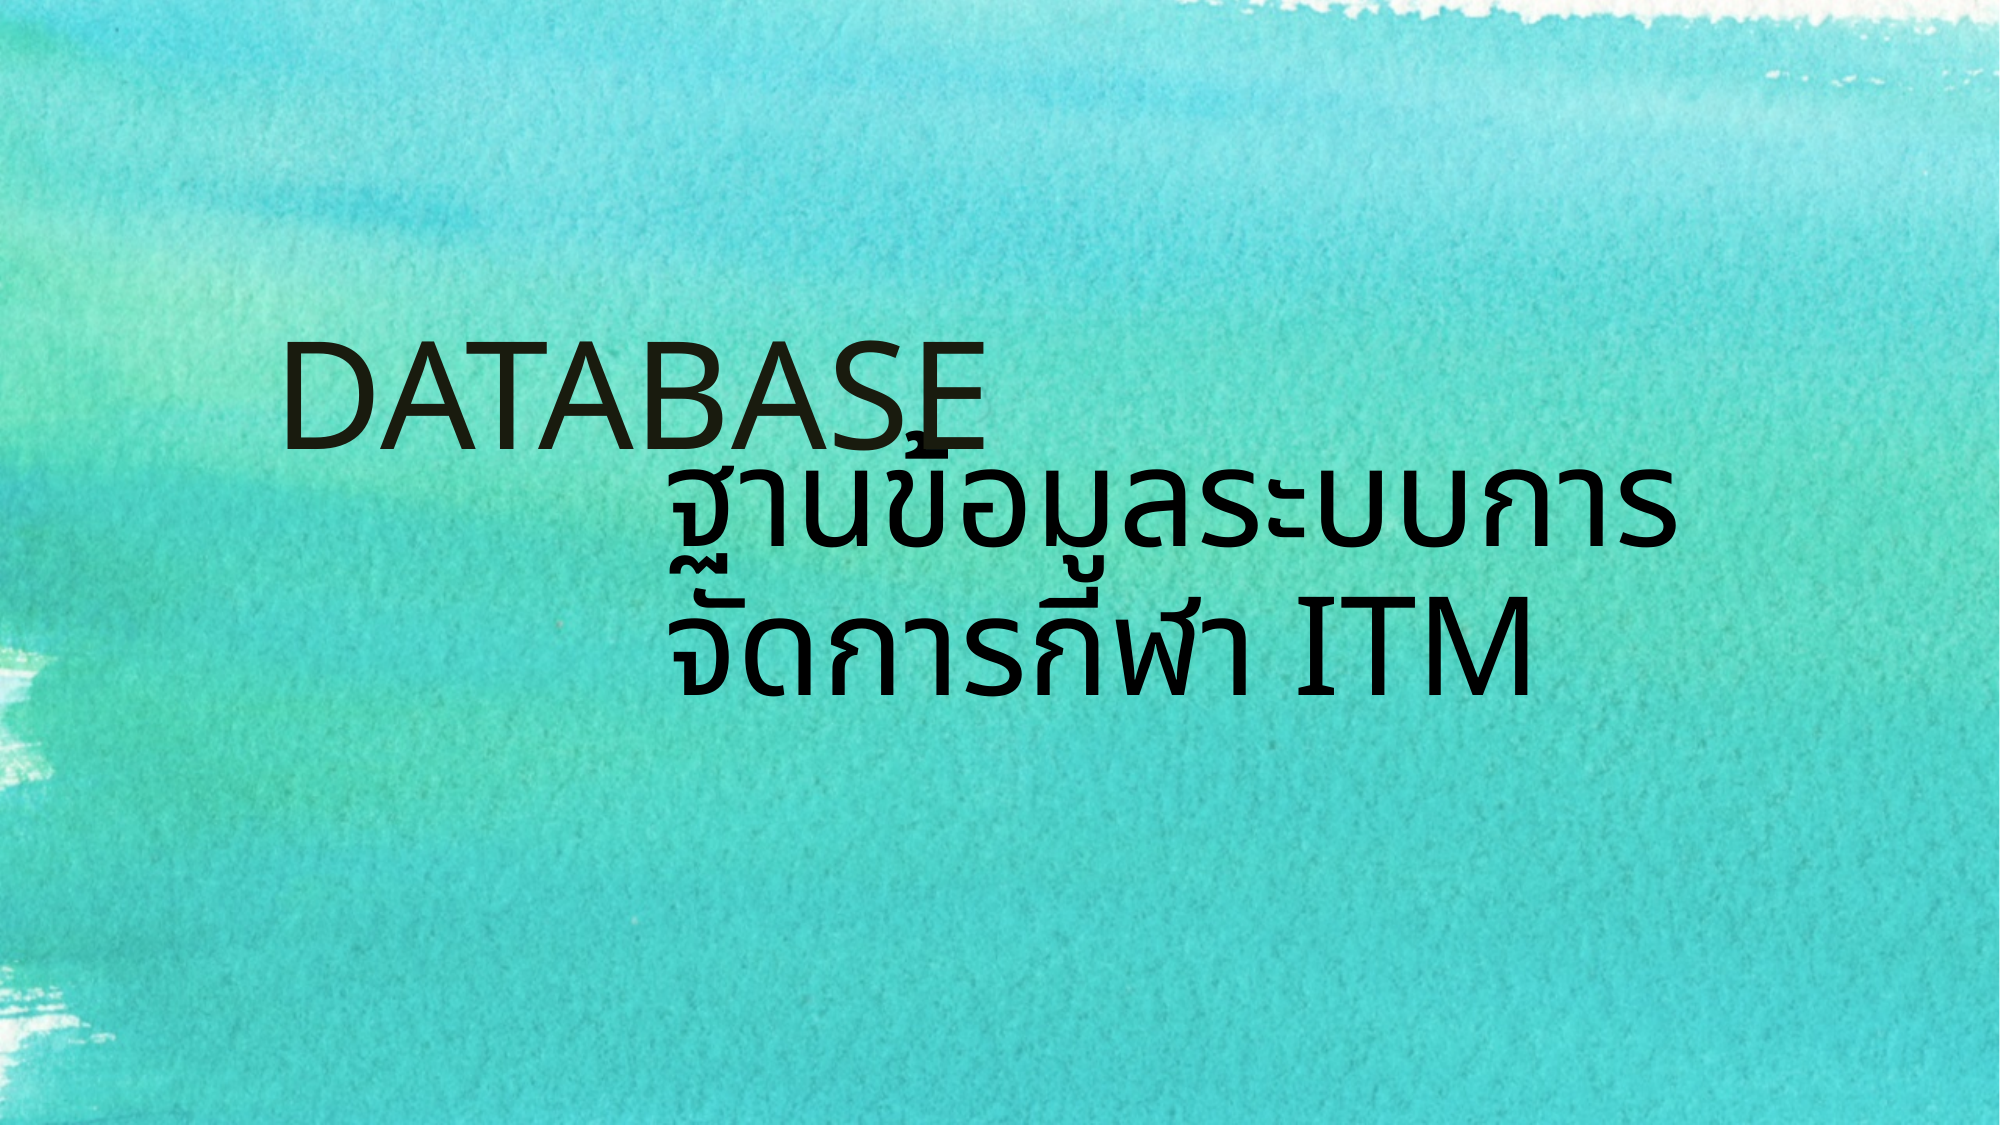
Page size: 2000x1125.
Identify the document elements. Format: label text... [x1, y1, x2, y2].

text_box ฐานข้อมูลระบบการจัดการกีฬา ITM [649, 512, 1975, 733]
text_box Database [258, 292, 1100, 487]
picture [0, 0, 2000, 1125]
